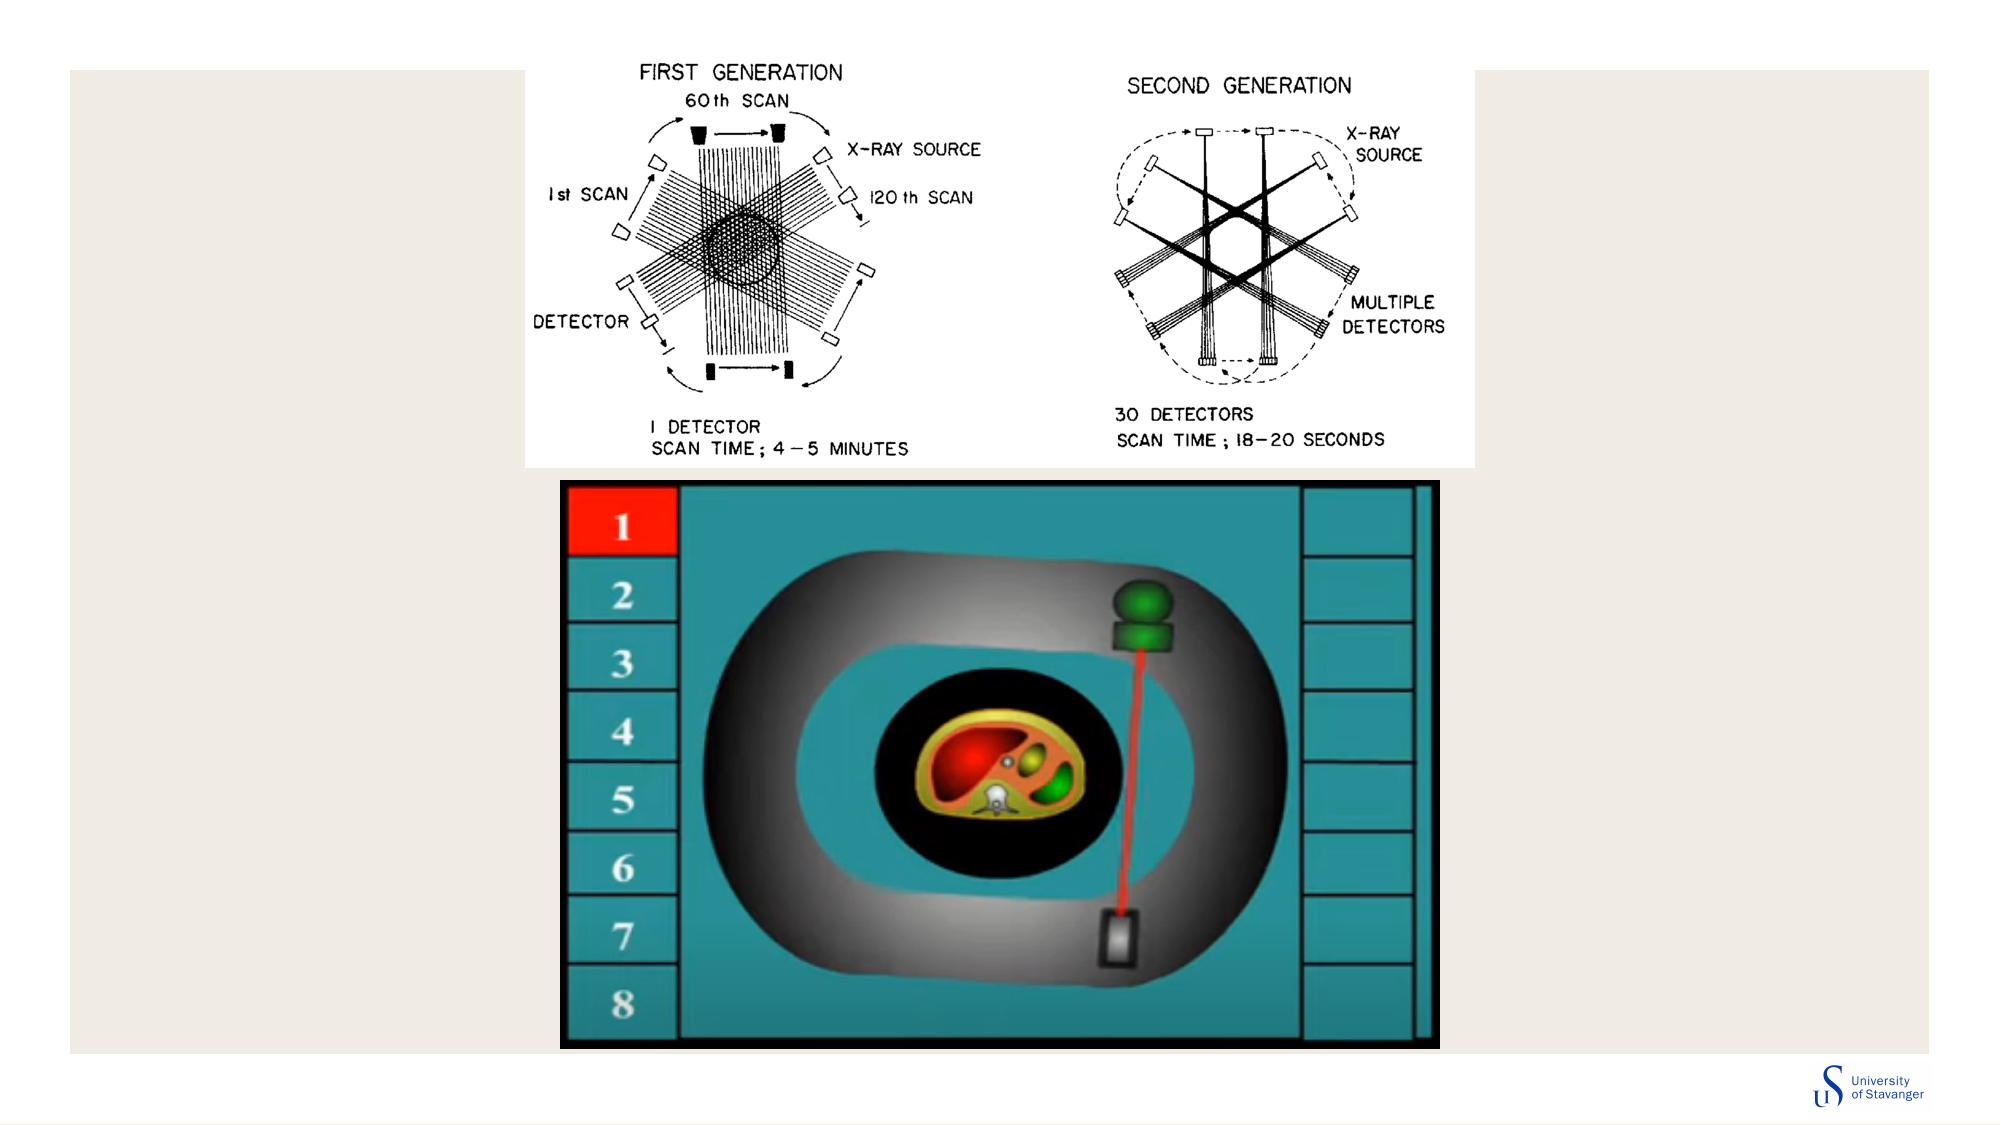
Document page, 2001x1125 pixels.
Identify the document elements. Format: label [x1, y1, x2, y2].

picture [525, 56, 1475, 468]
text_box [559, 479, 1440, 1050]
picture [1809, 1061, 1933, 1112]
